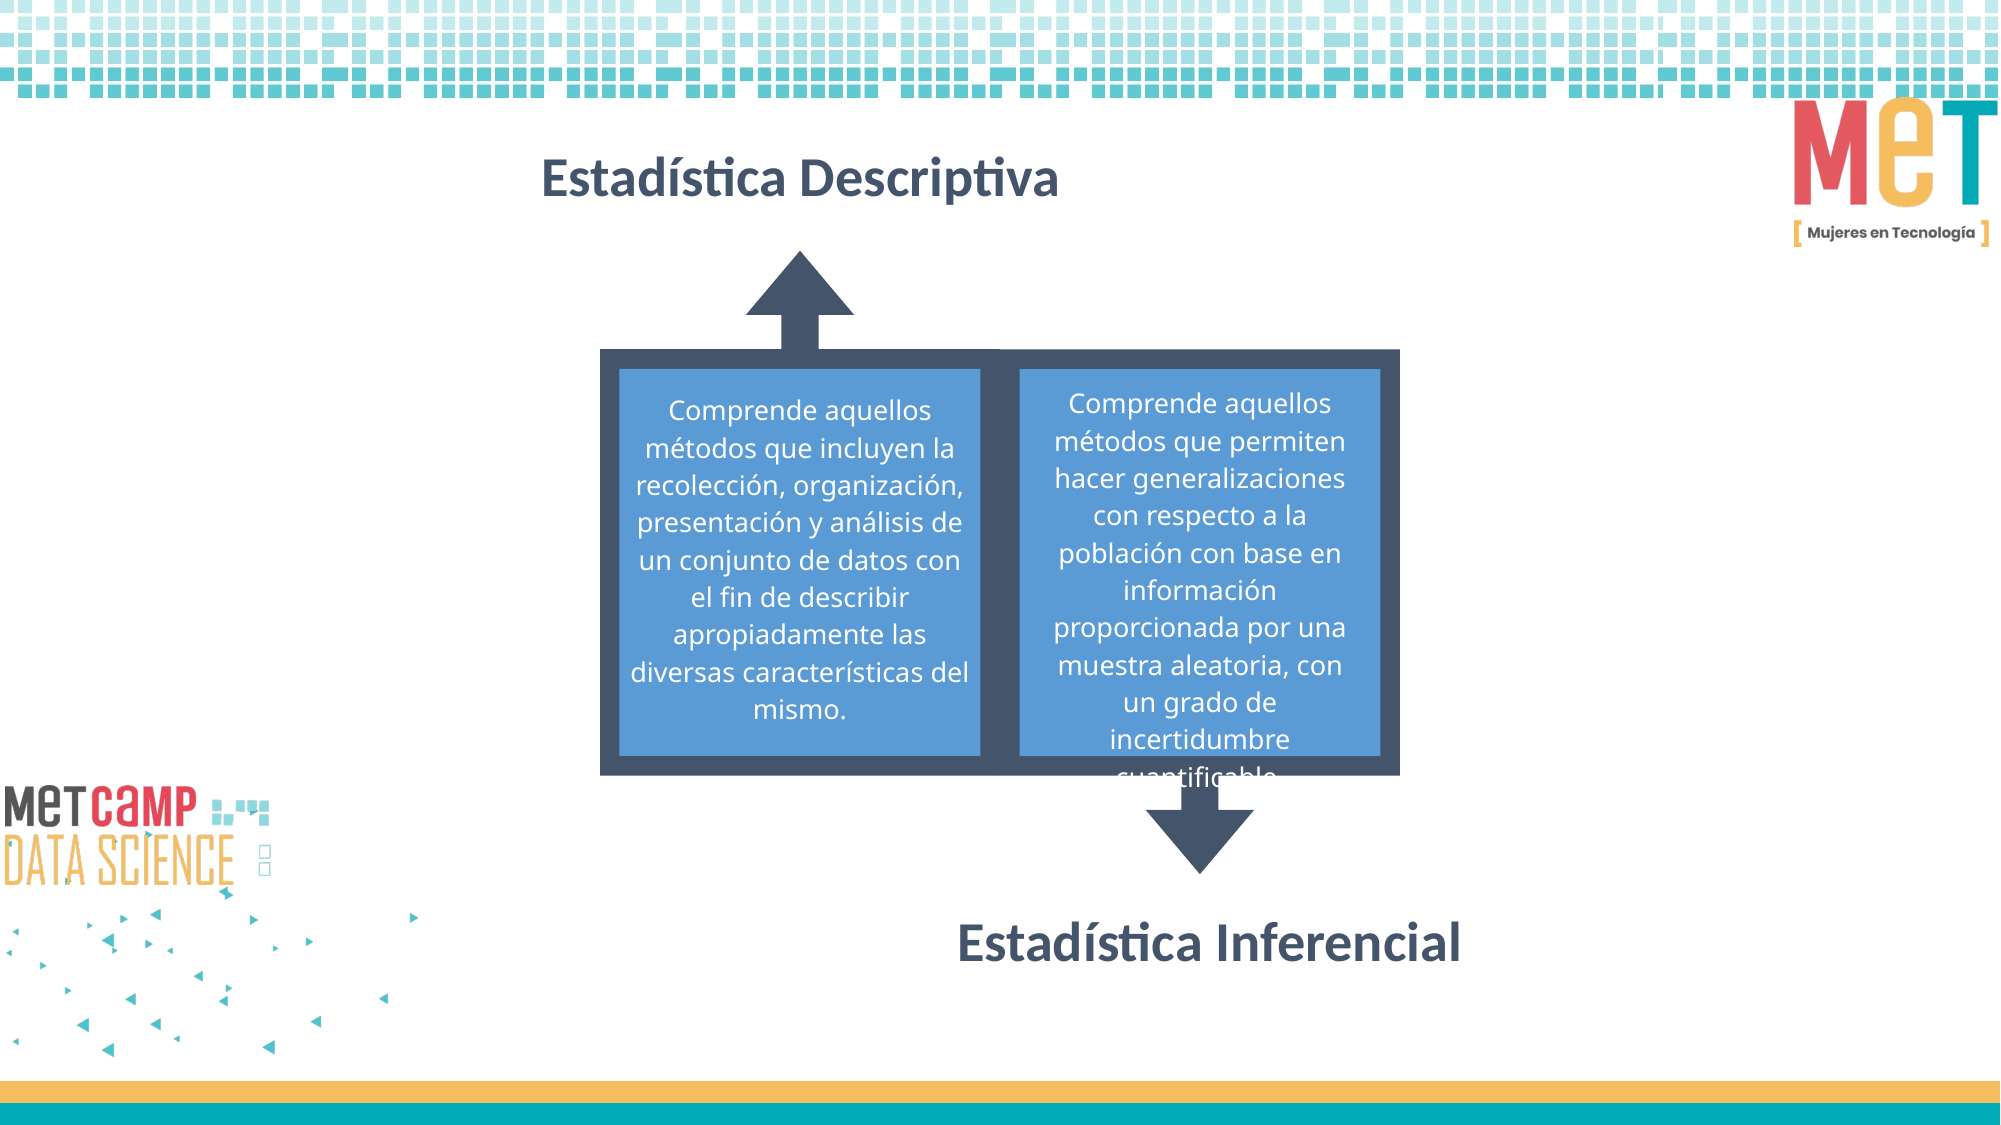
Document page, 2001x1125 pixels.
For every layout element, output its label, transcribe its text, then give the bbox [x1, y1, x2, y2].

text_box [599, 250, 1001, 776]
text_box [999, 349, 1400, 875]
picture [0, 785, 2000, 1125]
text_box Estadística Inferencial [942, 889, 1492, 988]
picture [0, 0, 1998, 247]
text_box Estadística Descriptiva [526, 125, 1076, 223]
